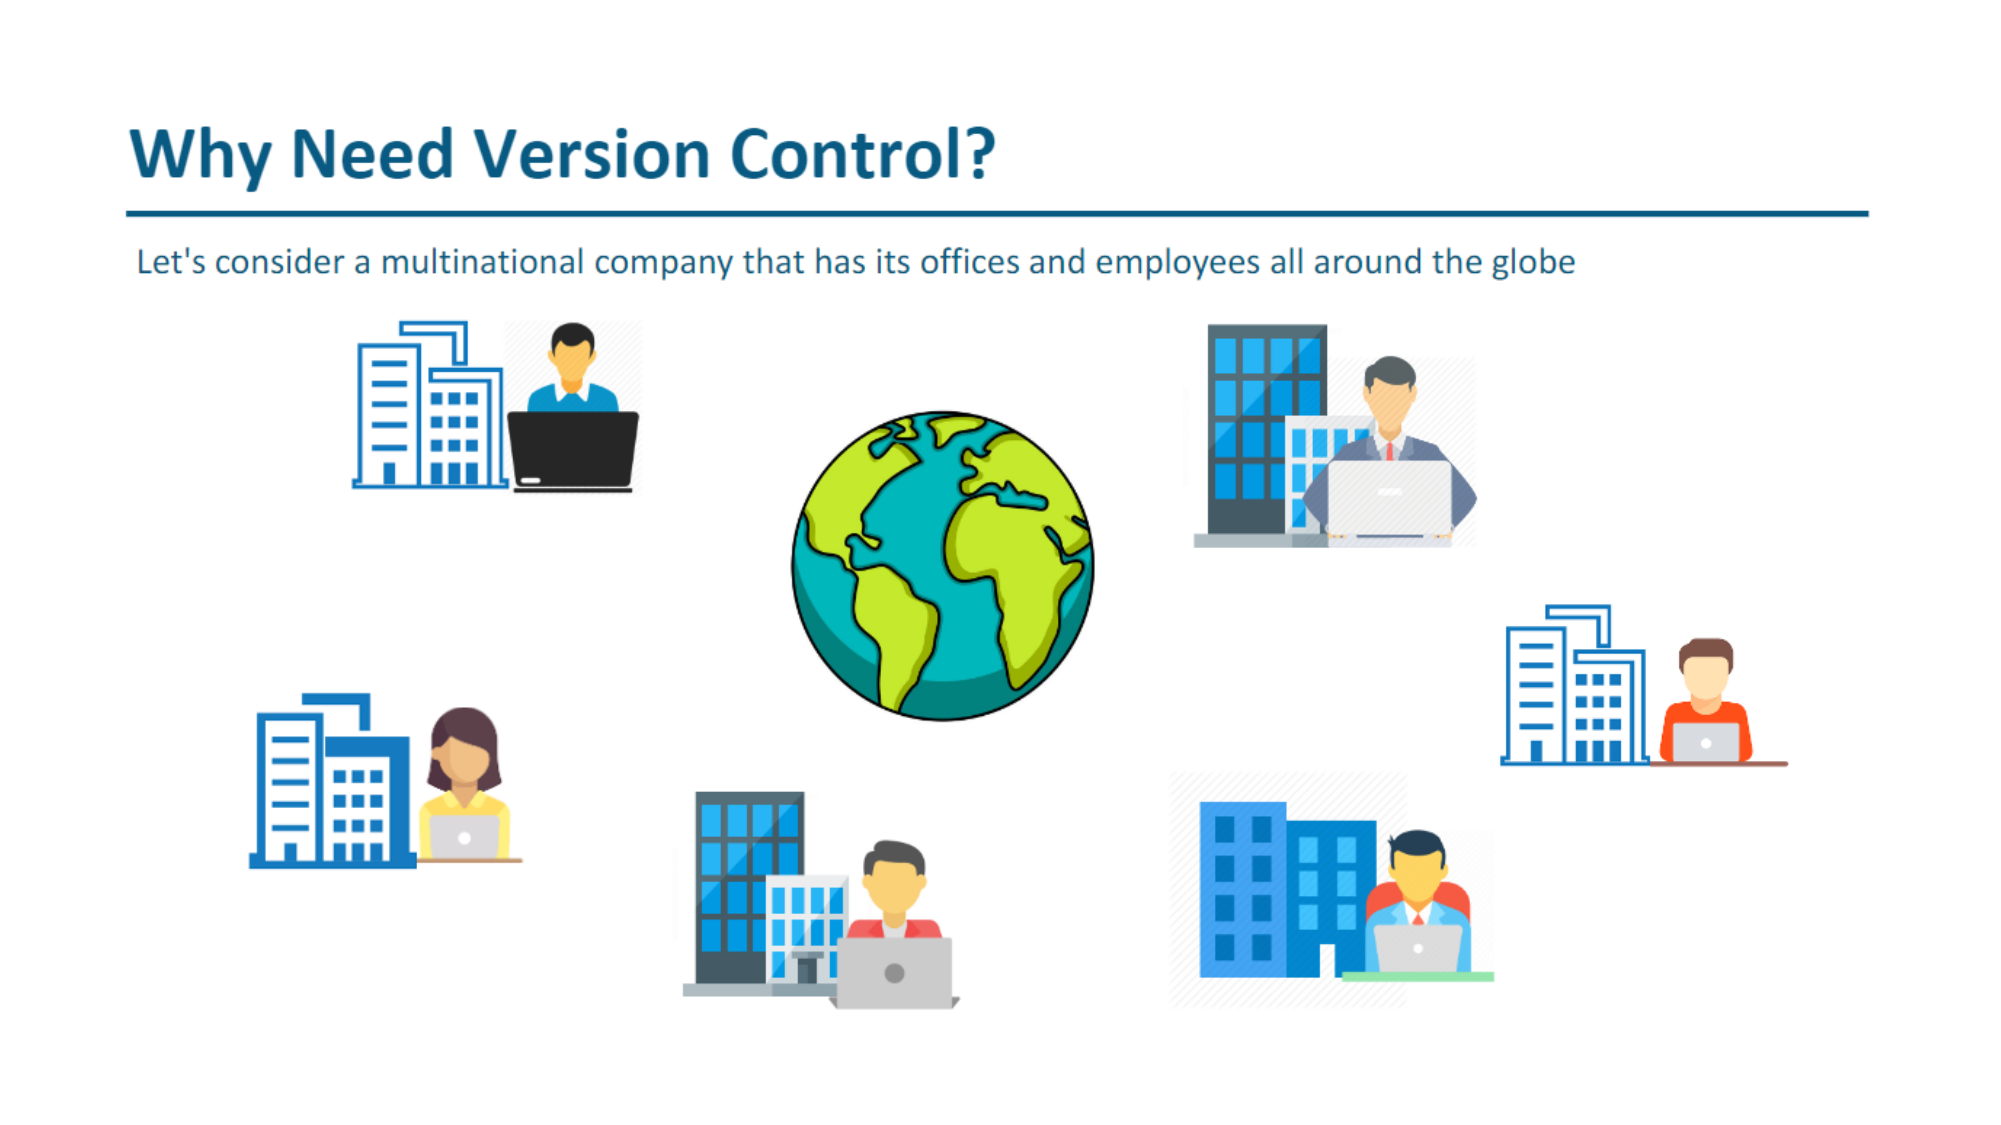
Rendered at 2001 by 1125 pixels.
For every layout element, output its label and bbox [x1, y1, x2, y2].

list [116, 105, 1883, 1020]
